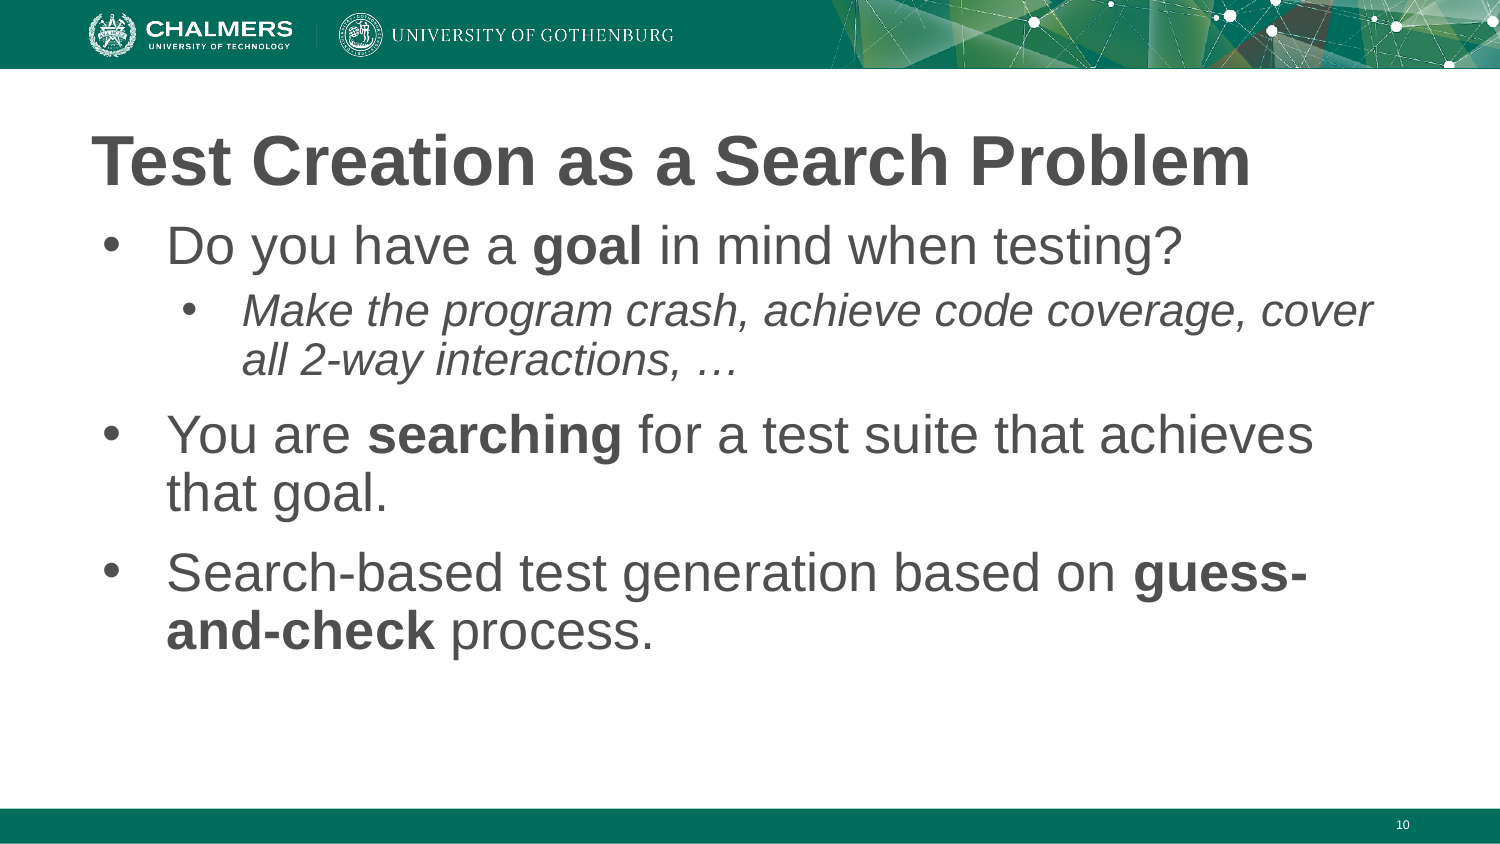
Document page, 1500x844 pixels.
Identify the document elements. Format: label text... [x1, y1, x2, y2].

slide_number ‹#› [1074, 809, 1425, 844]
list Do you have a goal in mind when testing? Make the program crash, achieve code coverage, cover all 2-way interactions, … You are searching for a test suite that achieves that goal. Search-based test generation based on guess-and-check process. [76, 210, 1425, 782]
picture [64, 0, 696, 85]
title Test Creation as a Search Problem [76, 100, 1425, 210]
picture [759, 0, 1500, 68]
